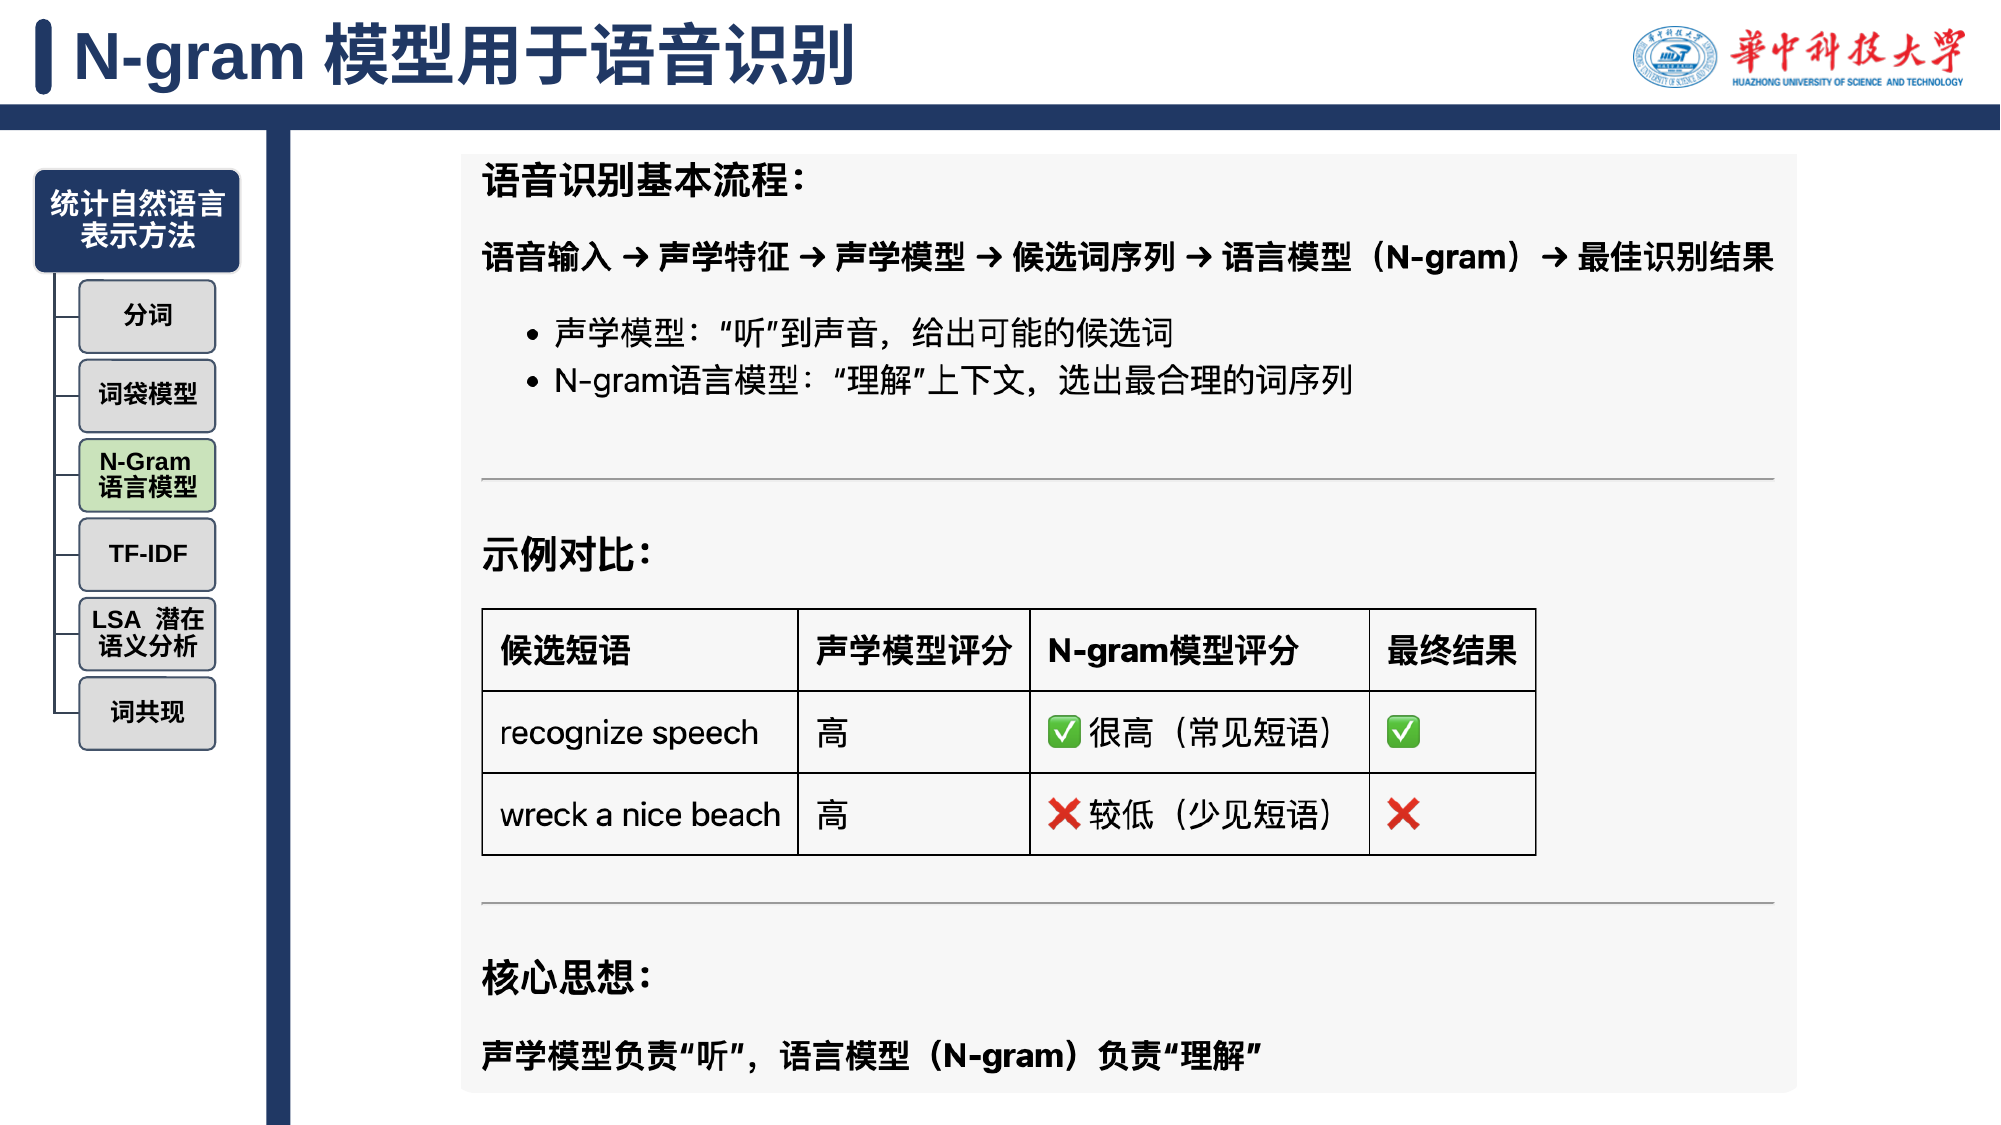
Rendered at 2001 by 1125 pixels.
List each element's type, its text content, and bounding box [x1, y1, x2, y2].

picture [461, 154, 1797, 1095]
title N-gram模型用于语音识别 [58, 14, 1784, 91]
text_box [33, 168, 250, 750]
picture [1784, 26, 1965, 88]
